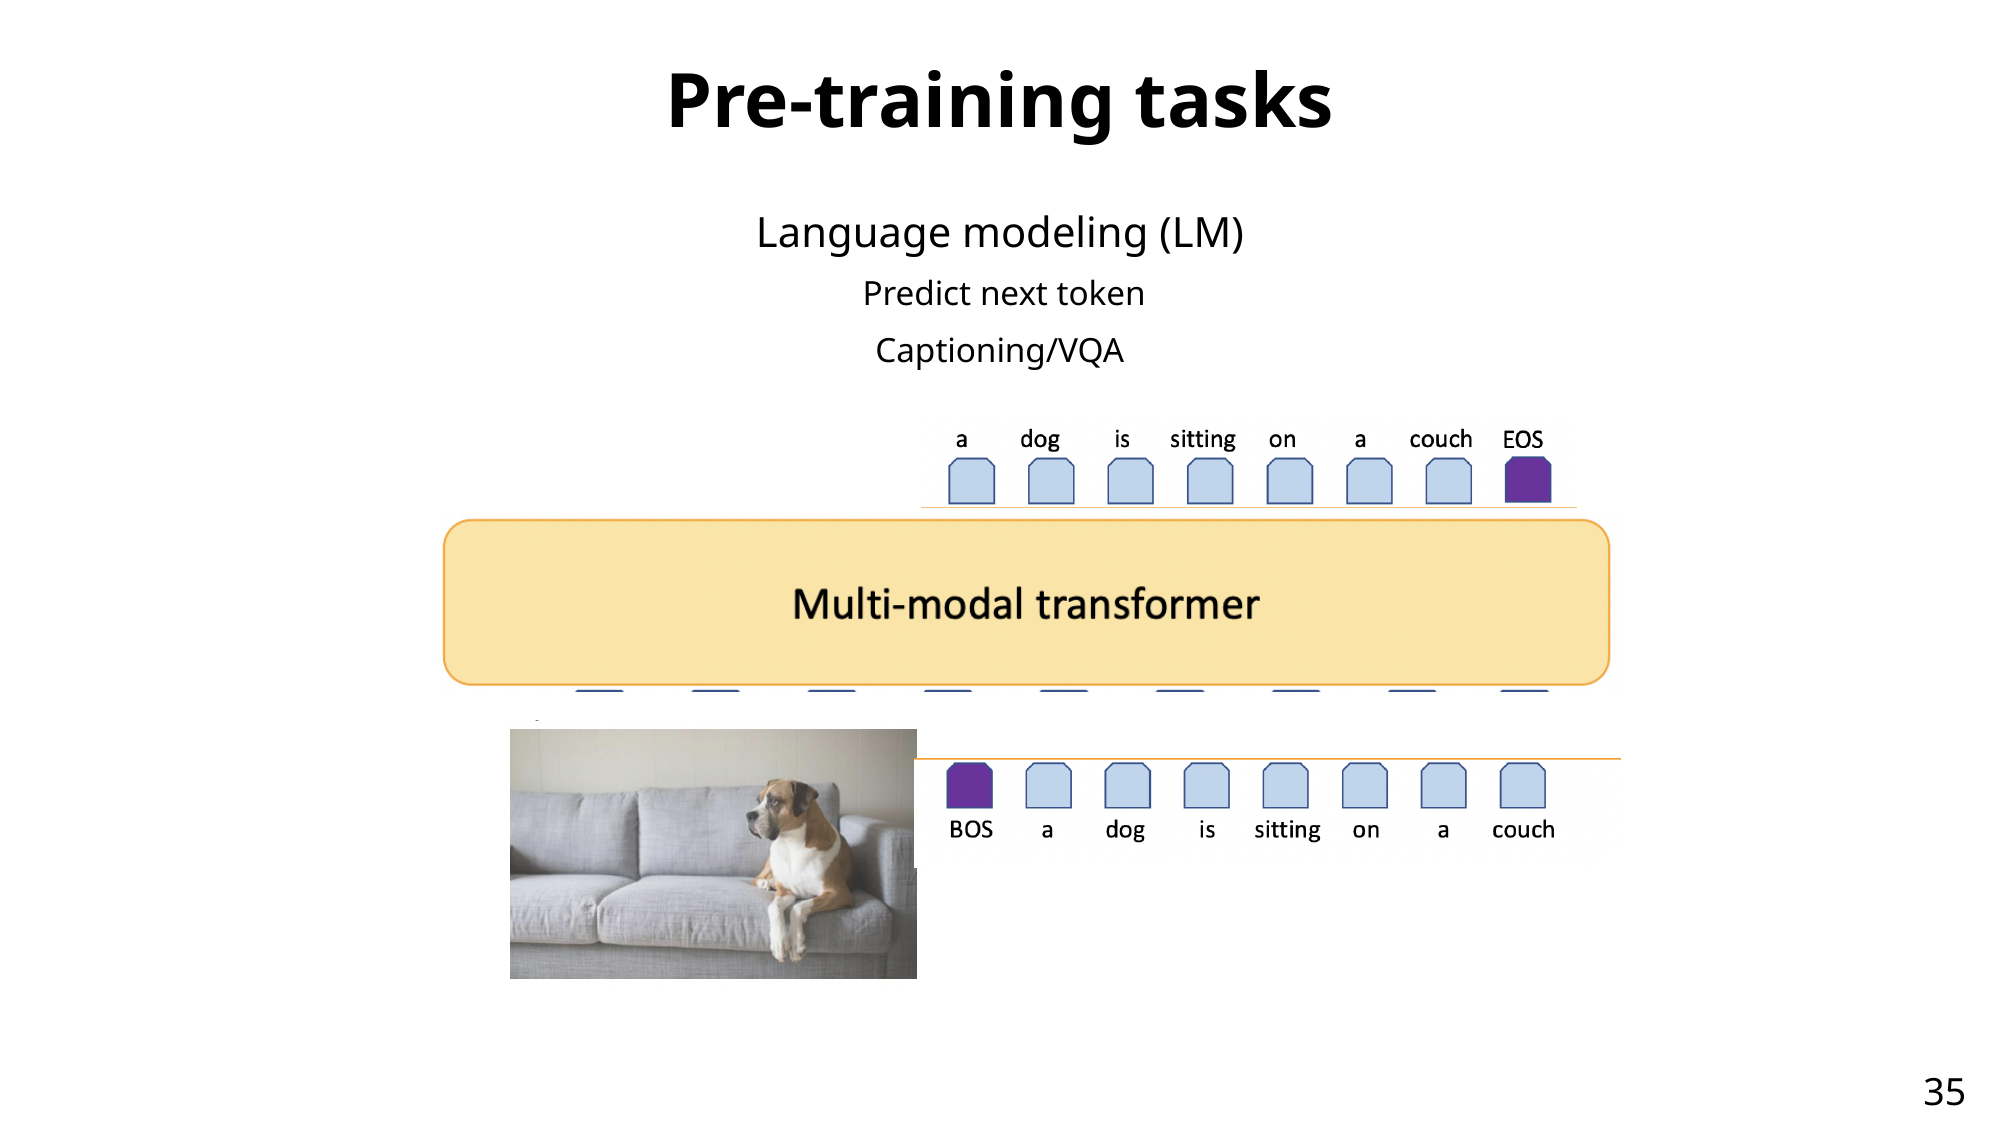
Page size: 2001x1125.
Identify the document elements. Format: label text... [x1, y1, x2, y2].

subtitle Language modeling (LM) Predict next token Captioning/VQA [249, 203, 1750, 1044]
picture [439, 512, 1626, 692]
title Pre-training tasks [249, 15, 1750, 152]
text_box 35 [1908, 1060, 2000, 1121]
picture [921, 413, 1577, 508]
picture [503, 720, 1621, 990]
